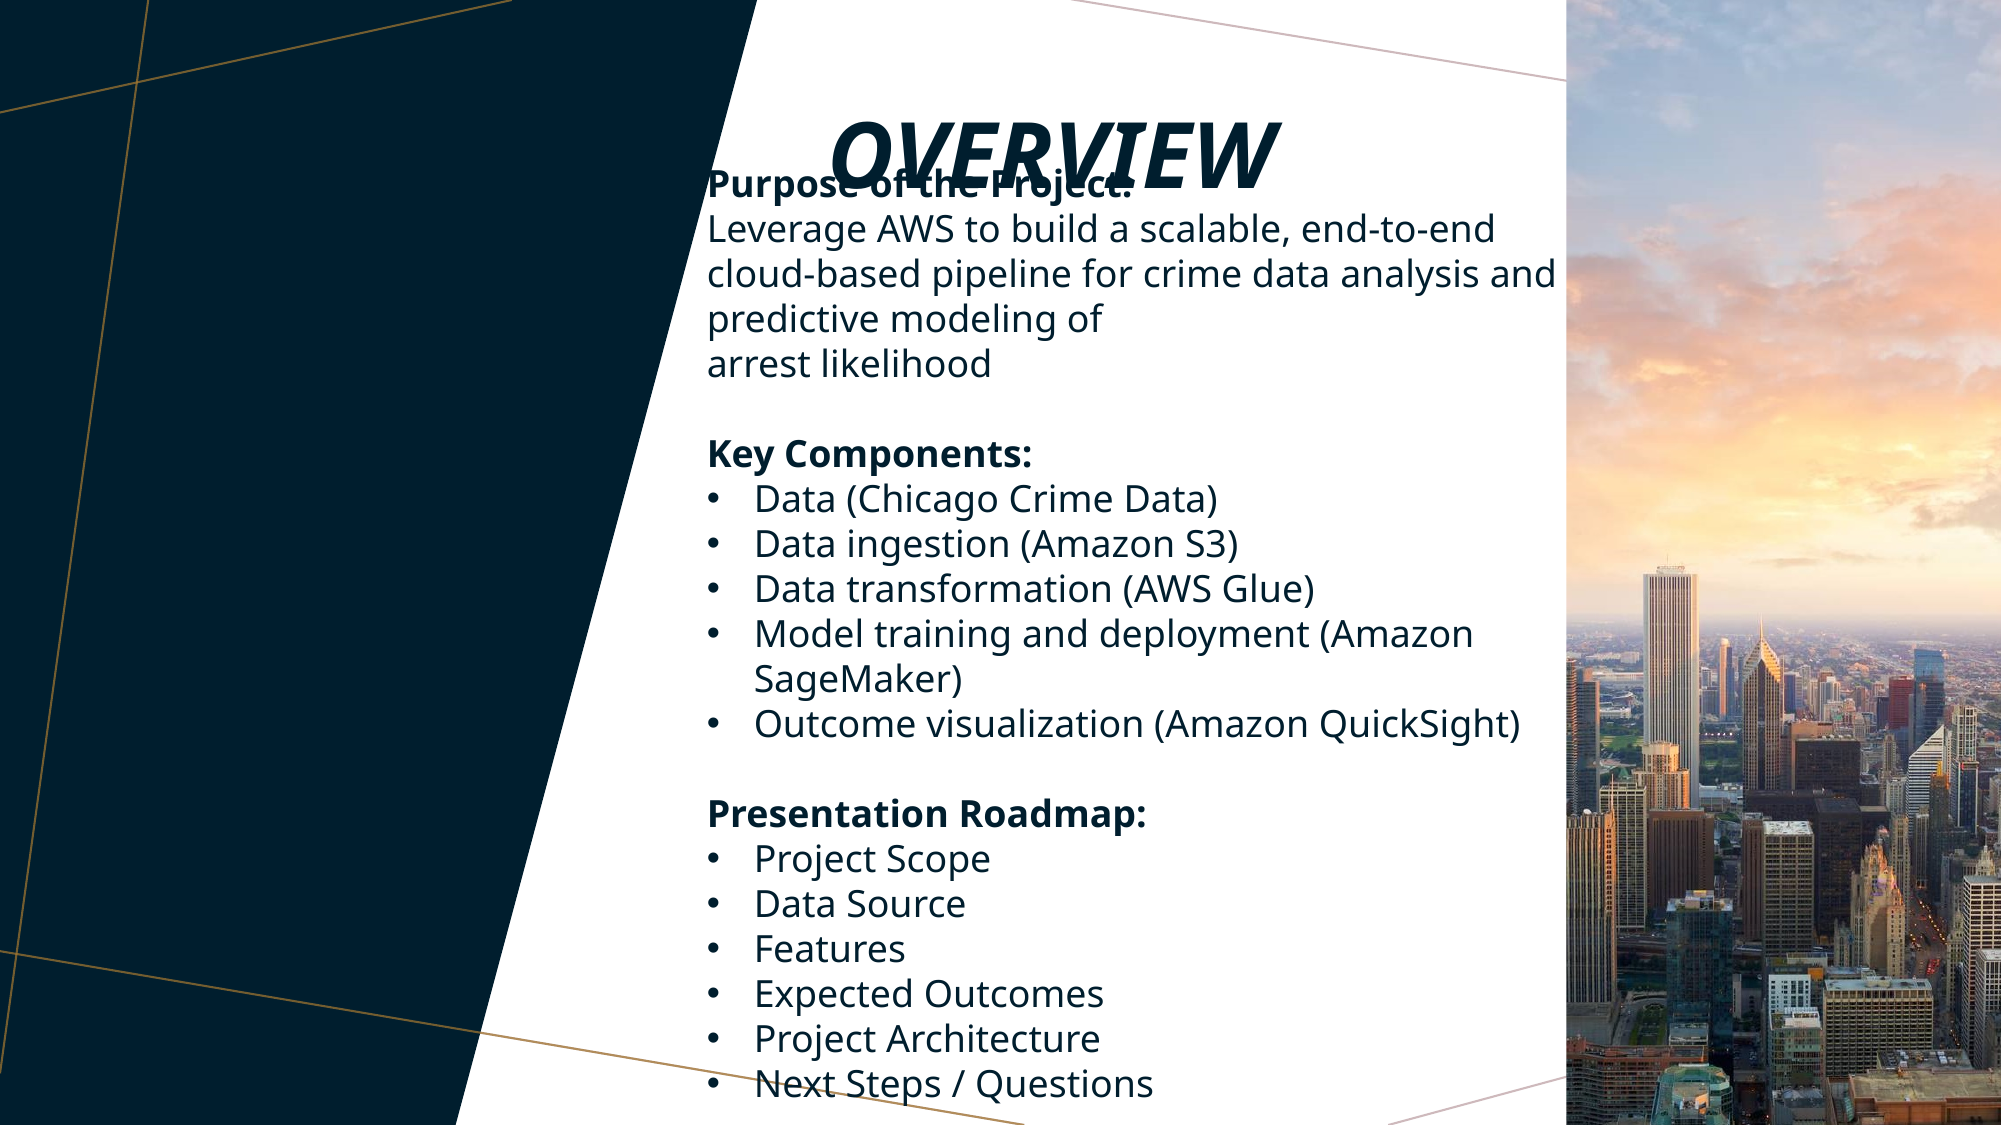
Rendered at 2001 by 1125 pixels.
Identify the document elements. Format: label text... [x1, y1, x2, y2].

text_box Overview [812, 83, 1454, 152]
list Purpose of the Project: Leverage AWS to build a scalable, end-to-end cloud-based pipeline for crime data analysis and predictive modeling of arrest likelihood Key Components: Data (Chicago Crime Data) Data ingestion (Amazon S3) Data transformation (AWS Glue) Model training and deployment (Amazon SageMaker) Outcome visualization (Amazon QuickSight) Presentation Roadmap: Project Scope Data Source Features Expected Outcomes Project Architecture Next Steps / Questions [691, 152, 1566, 1125]
picture [1566, 0, 2001, 1125]
title AGENDA [137, 83, 663, 1005]
